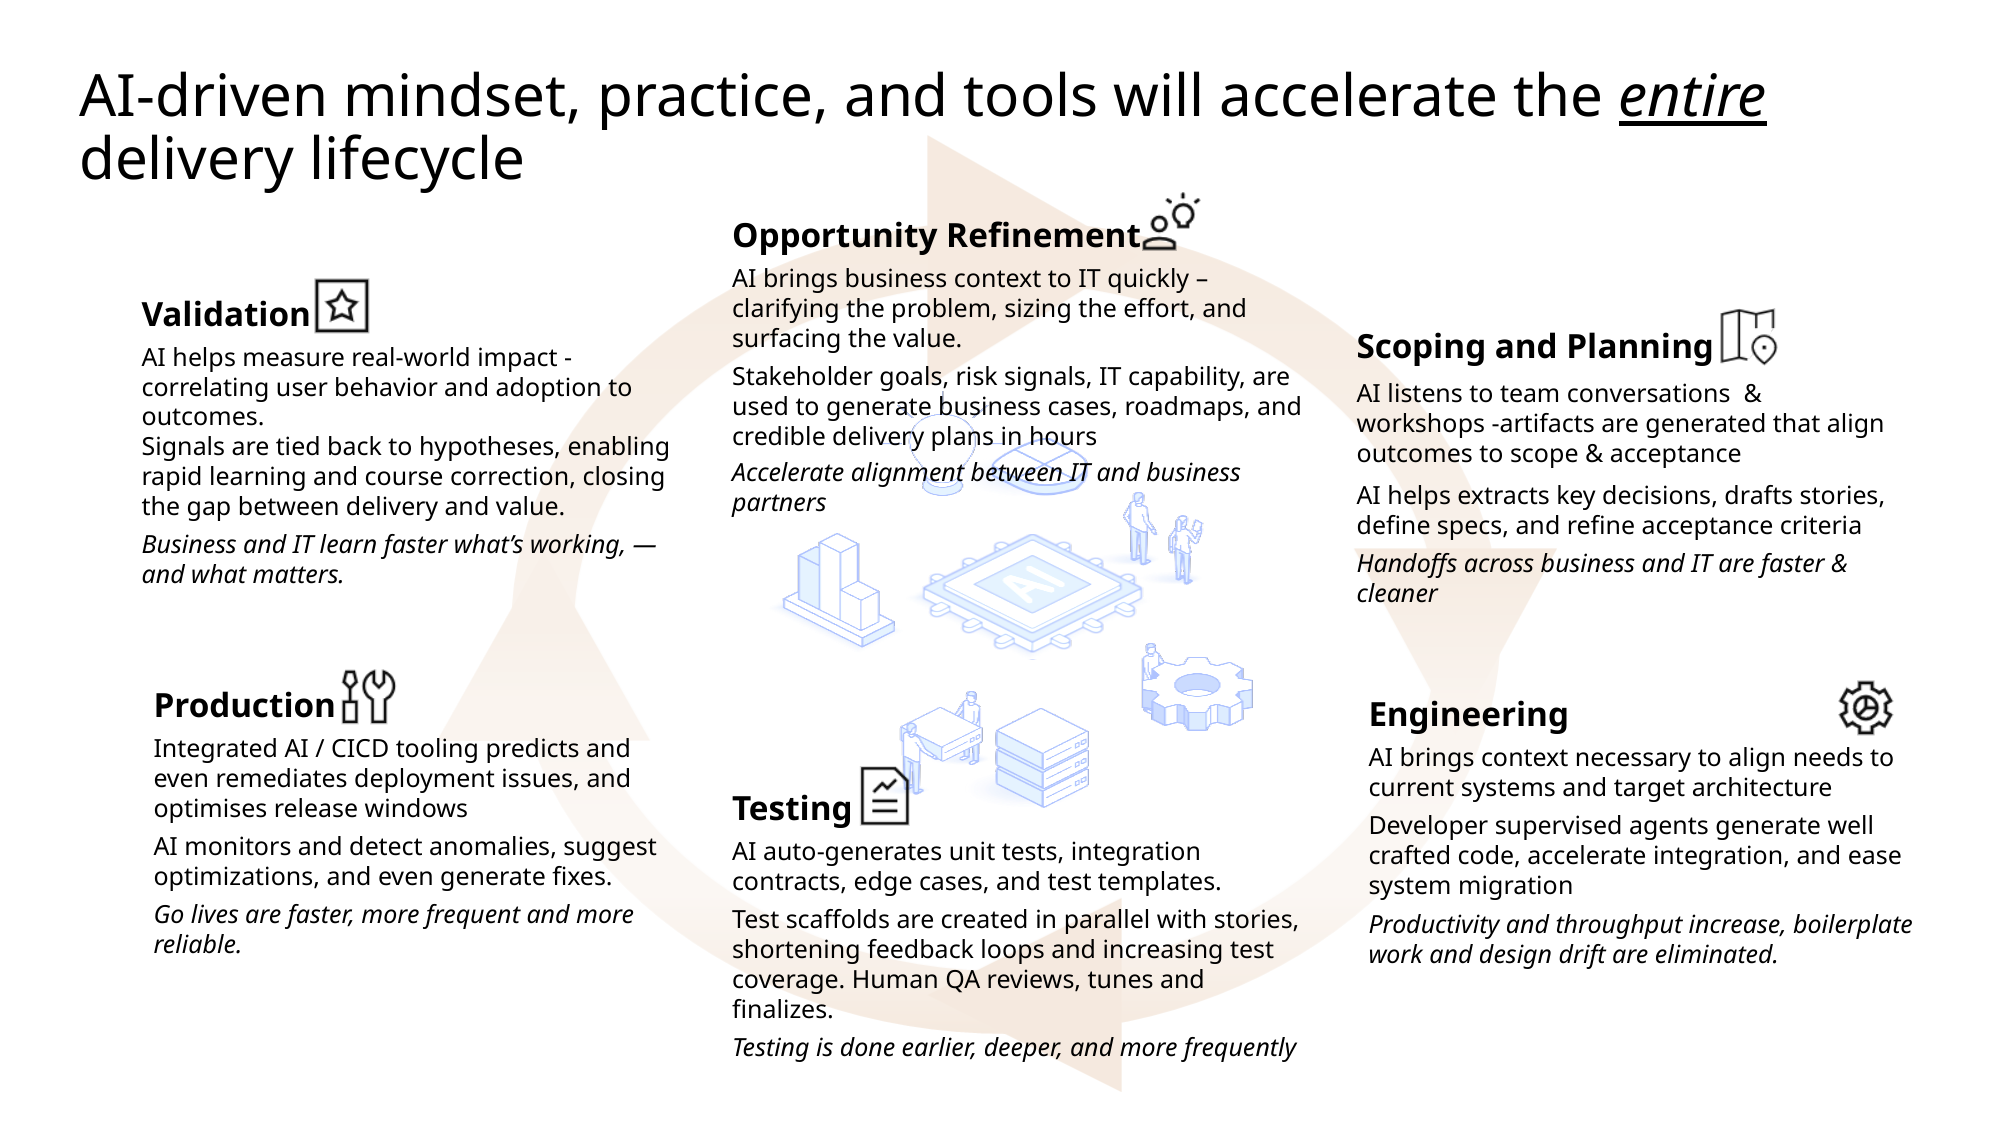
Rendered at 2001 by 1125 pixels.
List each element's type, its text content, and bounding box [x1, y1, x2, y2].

picture [312, 275, 373, 336]
text_box Scoping and Planning AI listens to team conversations & workshops -artifacts are generated that align outcomes to scope & acceptance AI helps extracts key decisions, drafts stories, define specs, and refine acceptance criteria Handoffs across business and IT are faster & cleaner [1557, 317, 1916, 616]
picture [436, 135, 1557, 1093]
text_box AI-driven mindset, practice, and tools will accelerate the entire delivery lifecycle [79, 66, 1959, 193]
picture [1835, 677, 1896, 738]
text_box Validation AI helps measure real-world impact - correlating user behavior and adoption to outcomes. Signals are tied back to hypotheses, enabling rapid learning and course correction, closing the gap between delivery and value. Business and IT learn faster what’s working, —and what matters. [126, 285, 436, 597]
text_box Engineering AI brings context necessary to align needs to current systems and target architecture Developer supervised agents generate well crafted code, accelerate integration, and ease system migration Productivity and throughput increase, boilerplate work and design drift are eliminated. [1557, 686, 1949, 976]
picture [1718, 306, 1780, 367]
text_box Production Integrated AI / CICD tooling predicts and even remediates deployment issues, and optimises release windows AI monitors and detect anomalies, suggest optimizations, and even generate fixes. Go lives are faster, more frequent and more reliable. [138, 676, 436, 967]
picture [338, 667, 399, 728]
